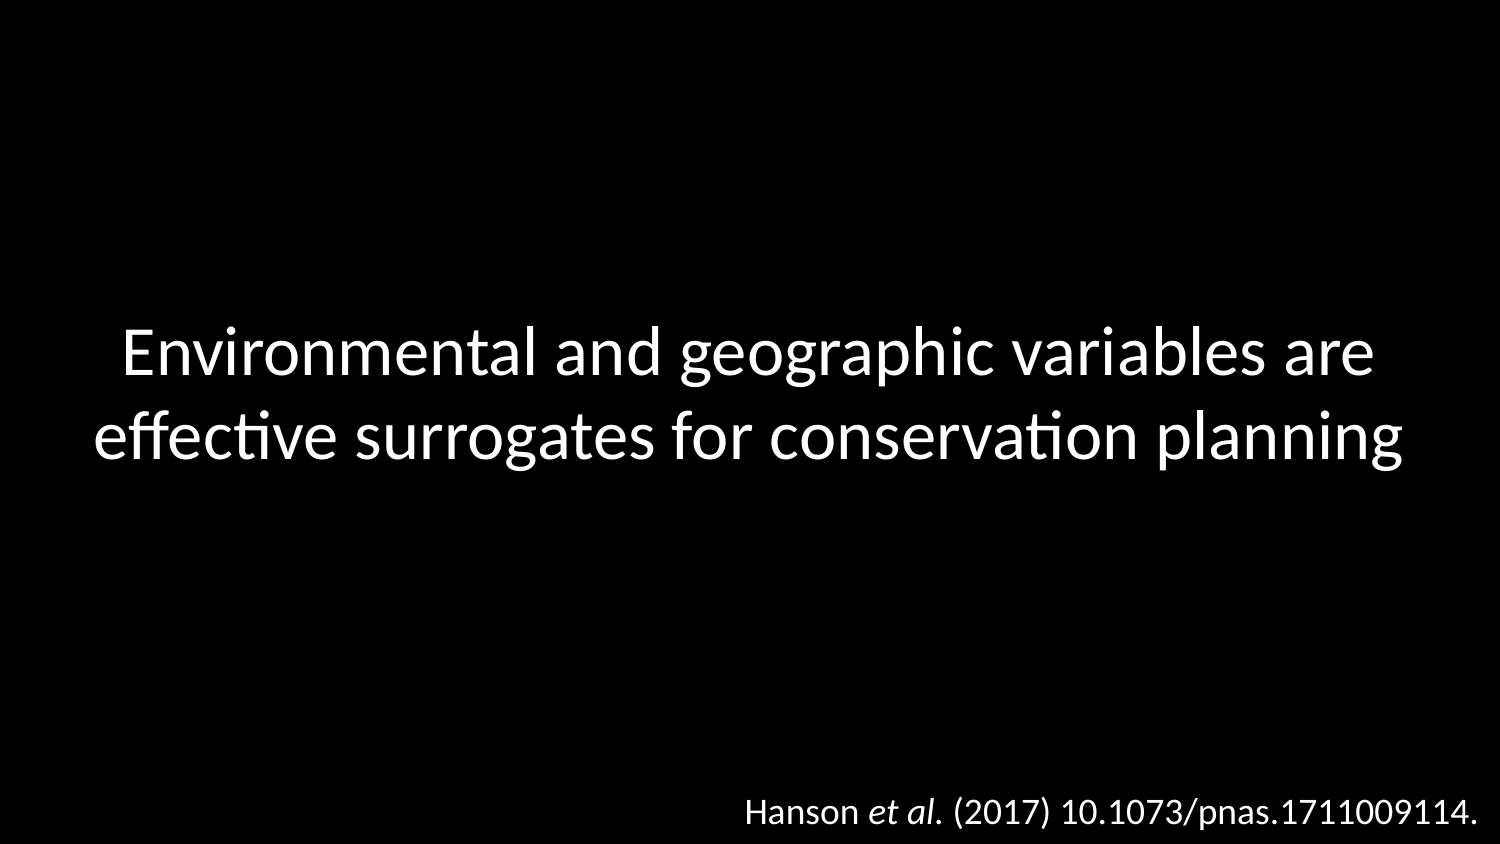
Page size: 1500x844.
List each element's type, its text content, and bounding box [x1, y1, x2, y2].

title Environmental and geographic variables are effective surrogates for conservation planning [75, 259, 1425, 519]
text_box Hanson et al. (2017) 10.1073/pnas.1711009114. [729, 779, 1495, 844]
